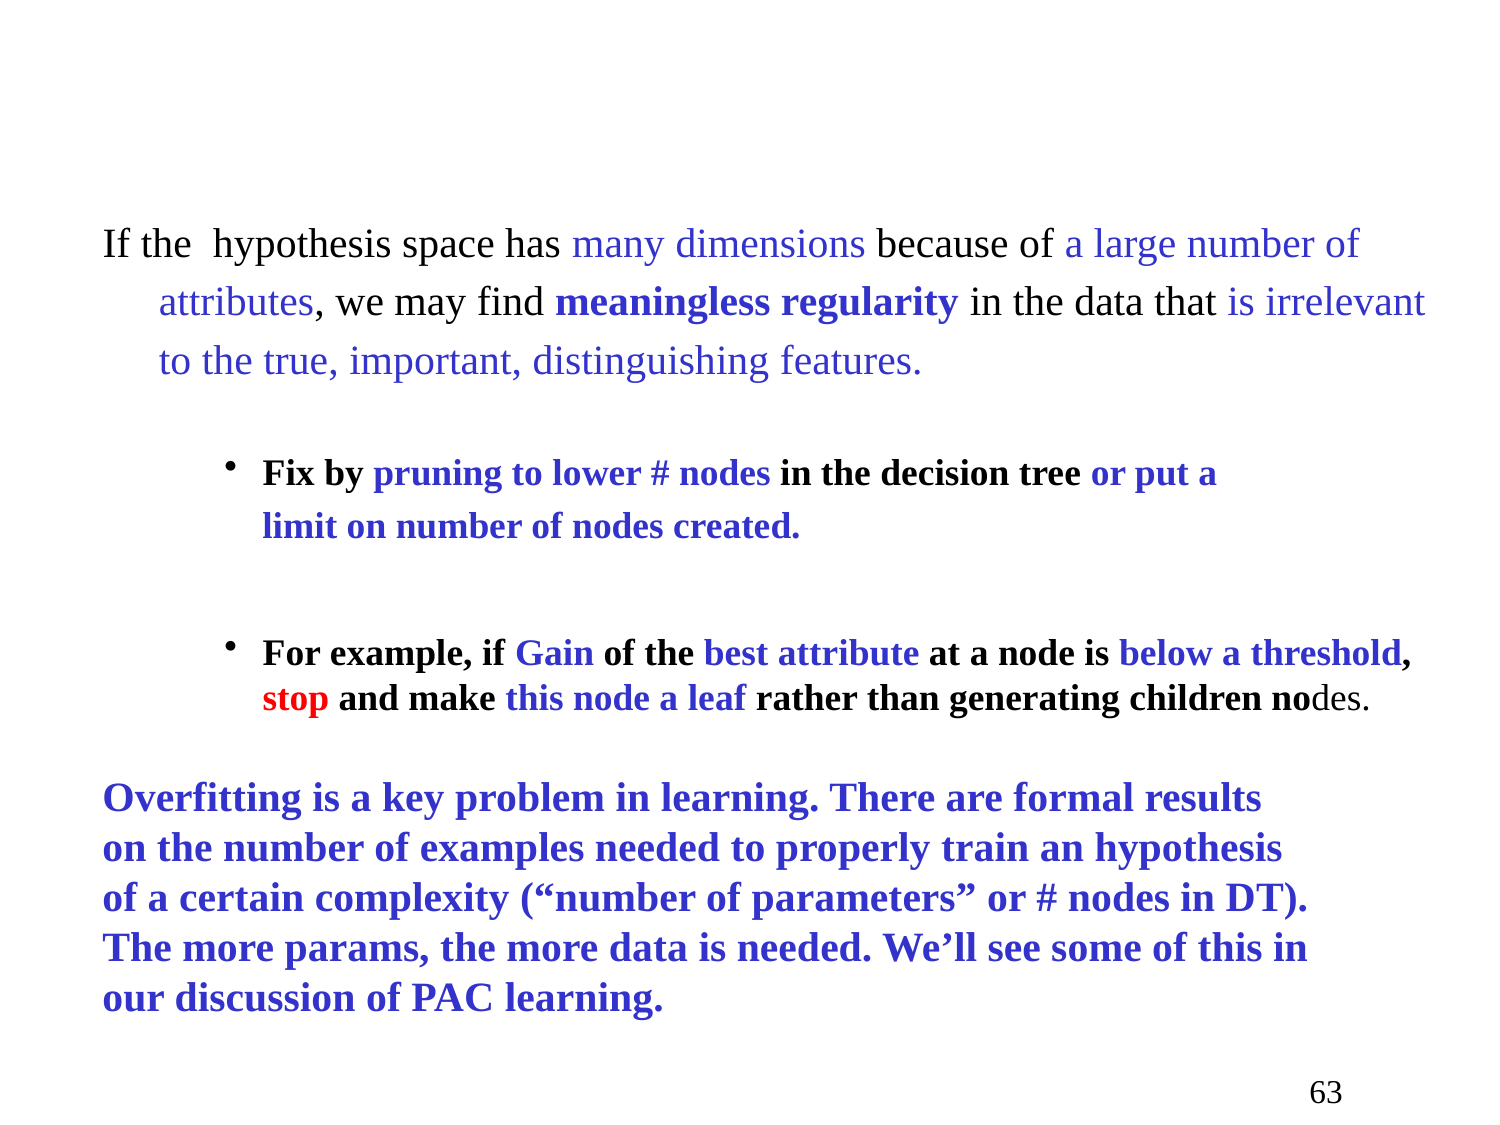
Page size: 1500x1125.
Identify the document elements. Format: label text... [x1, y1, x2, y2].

text_box Overfitting is a key problem in learning. There are formal results on the number of examples needed to properly train an hypothesis of a certain complexity (“number of parameters” or # nodes in DT). The more params, the more data is needed. We’ll see some of this in our discussion of PAC learning. [87, 762, 1328, 1028]
list If the hypothesis space has many dimensions because of a large number of attributes, we may find meaningless regularity in the data that is irrelevant to the true, important, distinguishing features. Fix by pruning to lower # nodes in the decision tree or put a limit on number of nodes created. For example, if Gain of the best attribute at a node is below a threshold, stop and make this node a leaf rather than generating children nodes. [87, 149, 1463, 1038]
